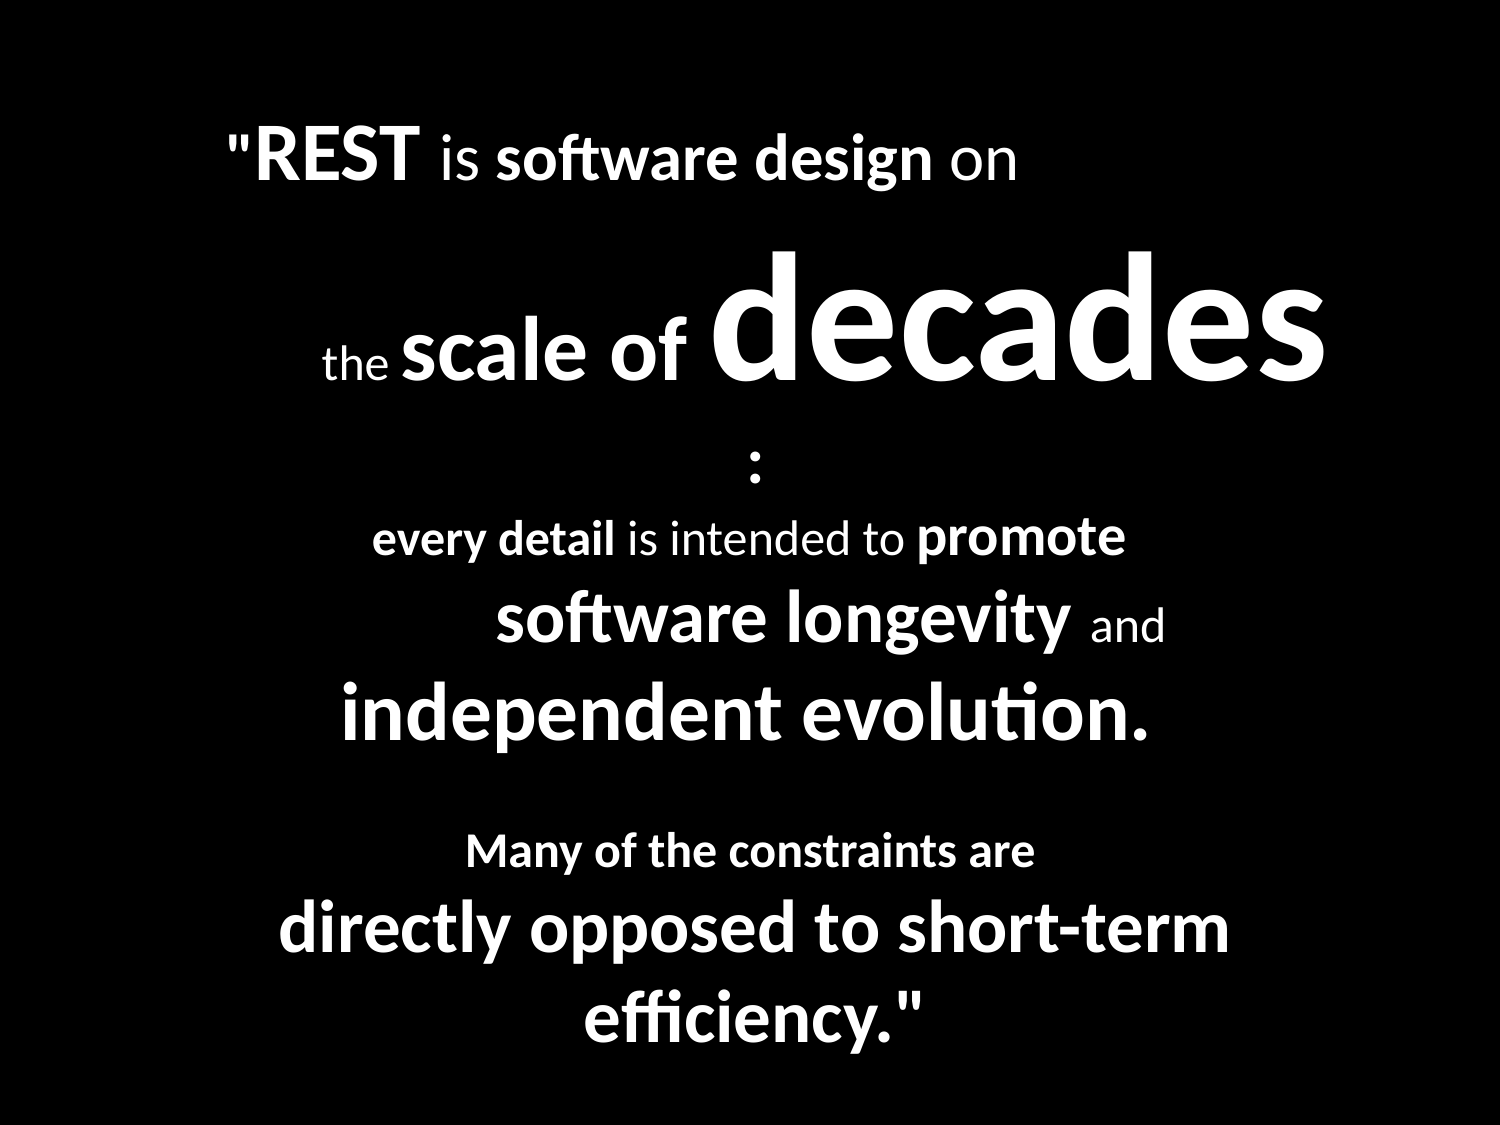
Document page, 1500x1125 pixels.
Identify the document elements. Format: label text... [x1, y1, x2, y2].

text_box "REST is software design on the scale of decades : every detail is intended to promote software longevity and independent evolution. Many of the constraints are directly opposed to short-term efficiency." [112, 90, 1400, 1065]
